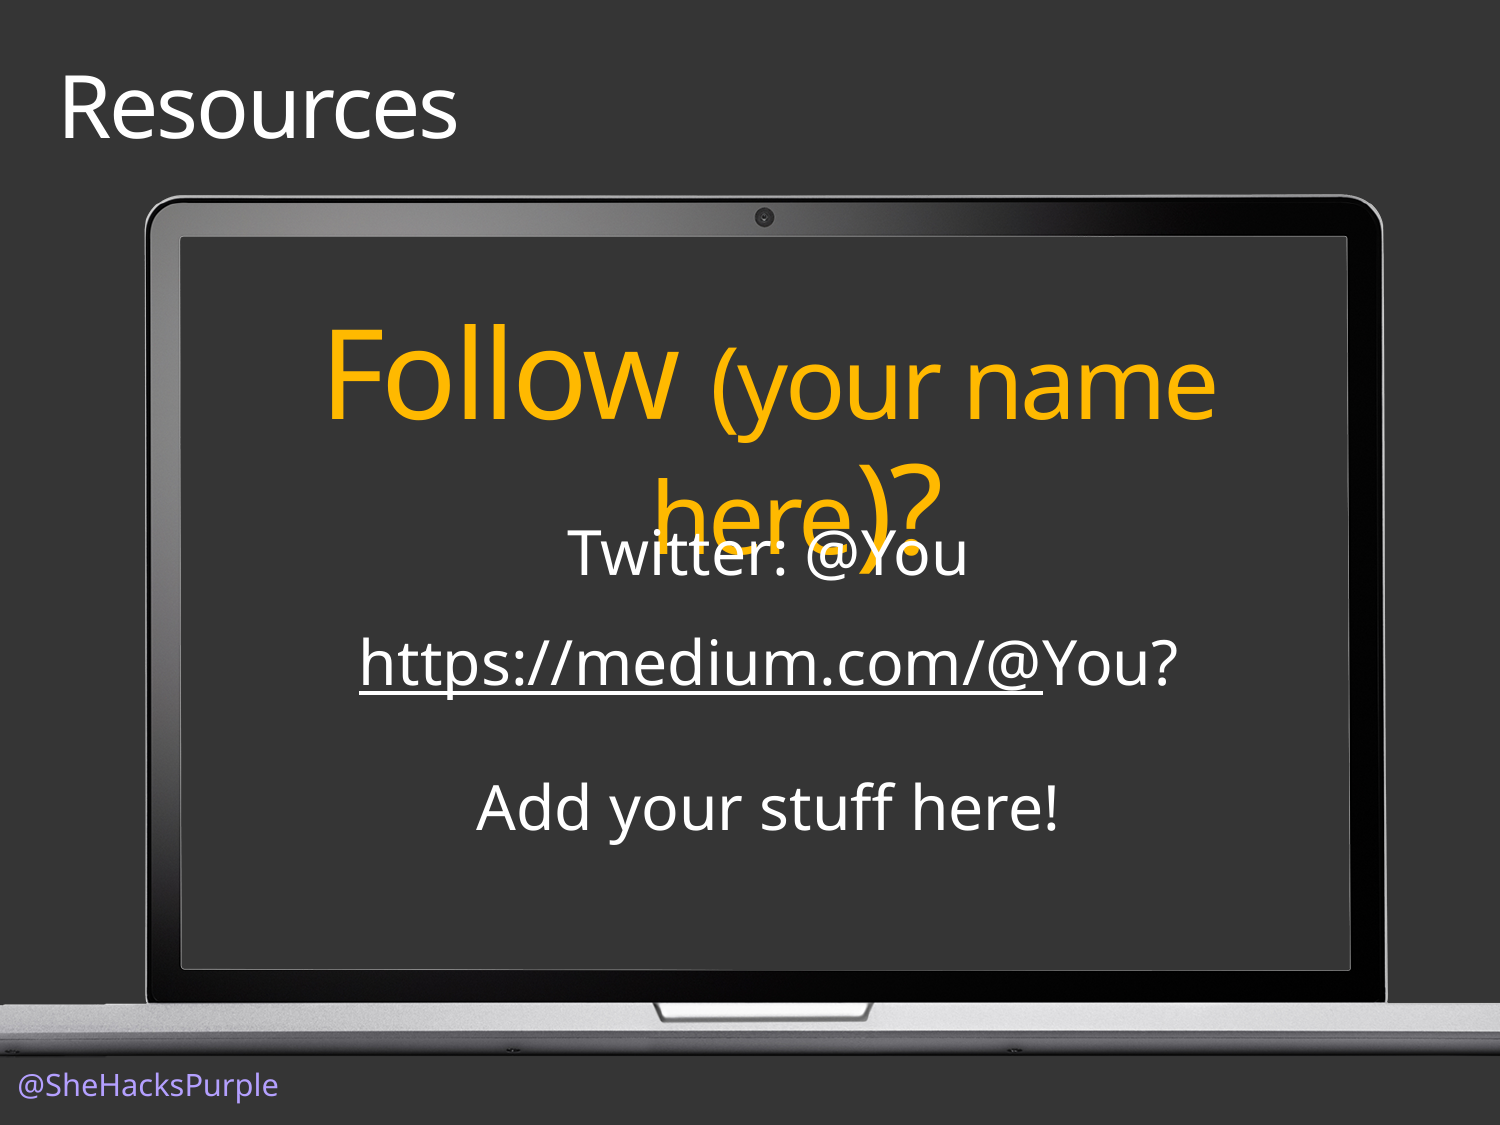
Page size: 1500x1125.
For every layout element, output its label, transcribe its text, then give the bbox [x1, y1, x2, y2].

title Resources [33, 47, 1468, 174]
picture [0, 174, 1500, 1075]
